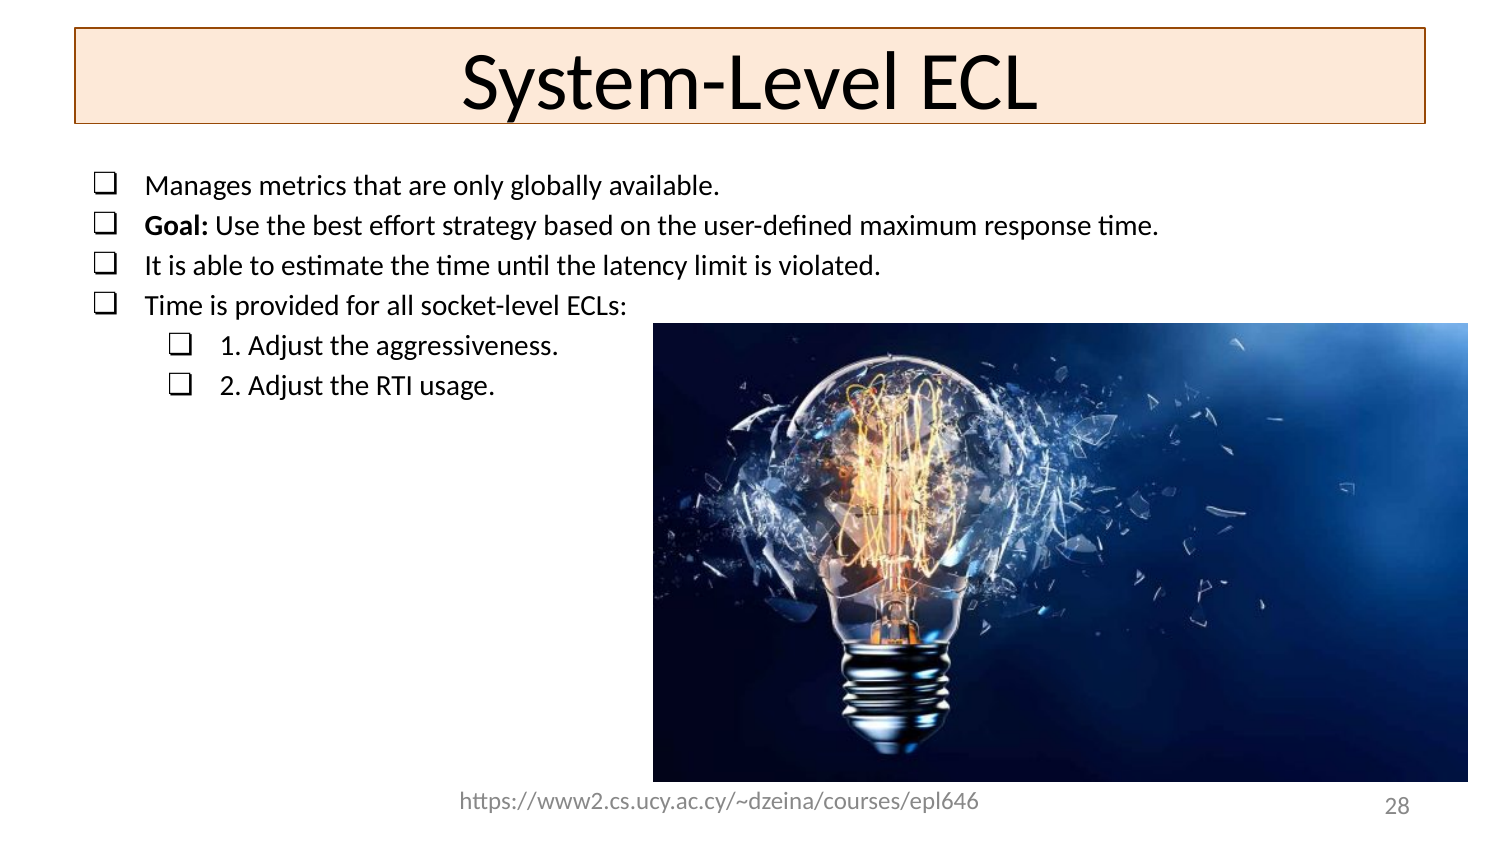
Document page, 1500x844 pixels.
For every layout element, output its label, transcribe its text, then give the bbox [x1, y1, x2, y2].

text_box https://www2.cs.ucy.ac.cy/~dzeina/courses/epl646 [75, 762, 1365, 837]
slide_number ‹#› [1365, 791, 1425, 827]
list Manages metrics that are only globally available. Goal: Use the best effort strategy based on the user-defined maximum response time. It is able to estimate the time until the latency limit is violated. Time is provided for all socket-level ECLs: 1. Adjust the aggressiveness. 2. Adjust the RTI usage. [54, 153, 1446, 734]
picture [653, 323, 1469, 783]
title System-Level ECL [75, 27, 1425, 124]
